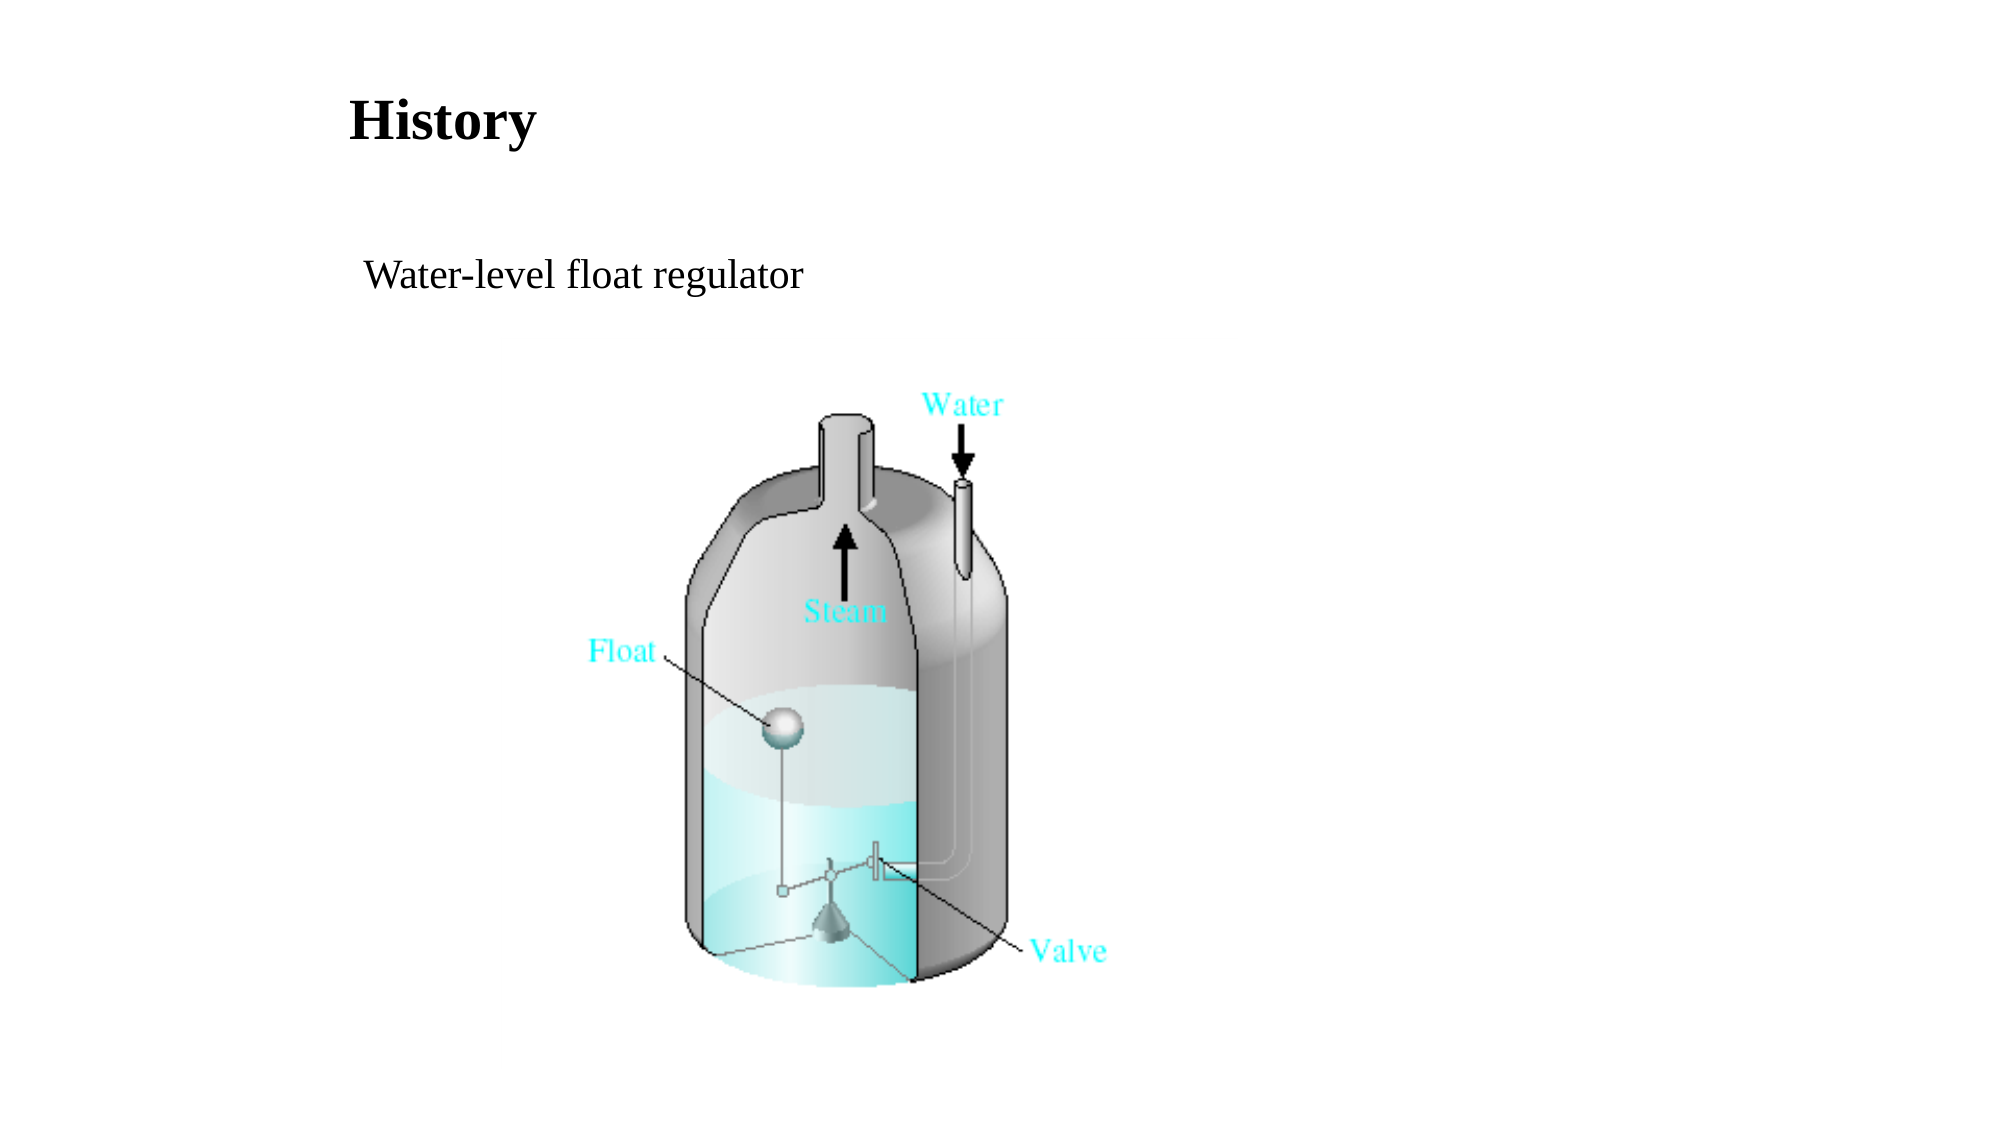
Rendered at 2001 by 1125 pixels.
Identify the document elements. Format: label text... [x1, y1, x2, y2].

text_box Water-level float regulator [348, 239, 820, 305]
text_box History [335, 73, 553, 159]
picture [499, 336, 1238, 1070]
